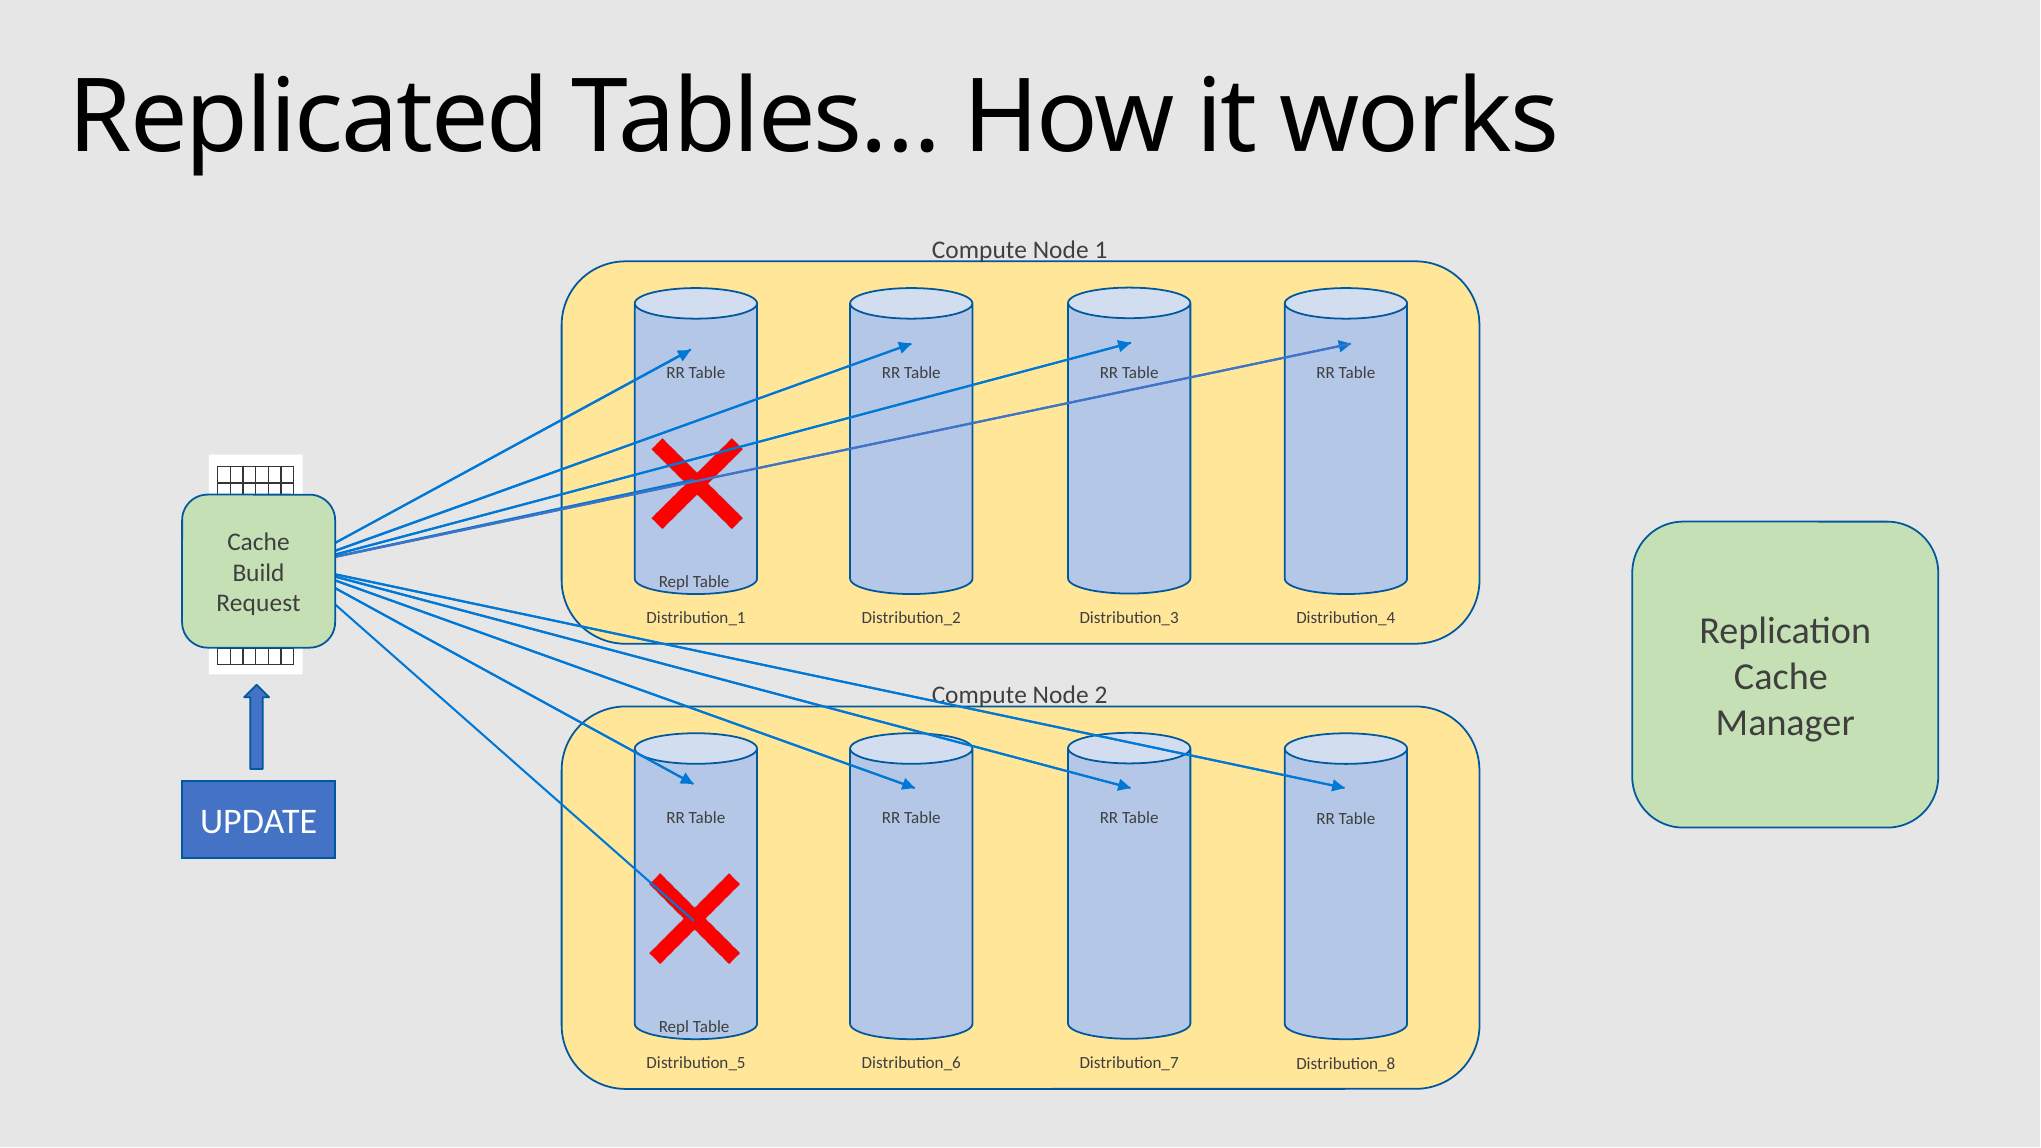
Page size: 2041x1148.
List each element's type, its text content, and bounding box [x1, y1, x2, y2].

text_box [1283, 732, 1408, 1041]
text_box [1067, 789, 1192, 1040]
table_header [269, 467, 280, 482]
text_box [1283, 287, 1408, 595]
text_box [633, 789, 758, 1033]
text_box Distribution_7 [1064, 1044, 1195, 1080]
table_cell [256, 484, 268, 493]
table_header [231, 467, 242, 482]
text_box Distribution_8 [1280, 1044, 1412, 1080]
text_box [293, 343, 1352, 566]
text_box RR Table [1075, 799, 1184, 835]
table_header [282, 467, 293, 482]
text_box Distribution_4 [1345, 599, 1412, 635]
table_cell [231, 484, 242, 493]
text_box [208, 454, 293, 493]
picture [633, 857, 757, 981]
table_cell [231, 649, 242, 664]
text_box Compute Node 1 [915, 225, 1124, 271]
text_box RR Table [1352, 354, 1400, 390]
text_box RR Table [695, 799, 750, 835]
text_box [560, 705, 1481, 1090]
text_box Distribution_5 [630, 1044, 762, 1080]
text_box Repl Table [640, 1008, 749, 1044]
table_cell [256, 649, 268, 664]
table_cell [218, 649, 230, 664]
text_box [633, 287, 758, 342]
text_box [1067, 286, 1192, 343]
table_cell [244, 484, 255, 493]
table_header [218, 467, 230, 482]
text_box Distribution_6 [846, 1044, 977, 1080]
table_cell [282, 649, 293, 664]
text_box Replication Cache Manager [1631, 520, 1940, 829]
text_box UPDATE [181, 780, 293, 859]
table_cell [269, 649, 280, 664]
text_box RR Table [857, 799, 966, 835]
table_cell [218, 484, 230, 493]
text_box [293, 789, 695, 922]
text_box RR Table [1292, 799, 1400, 835]
title Replicated Tables… How it works [45, 48, 1996, 199]
table_header [244, 467, 255, 482]
text_box [849, 789, 974, 1041]
text_box [243, 684, 270, 770]
table_cell [244, 649, 255, 664]
table_header [256, 467, 268, 482]
text_box [560, 260, 1481, 645]
text_box [849, 287, 974, 342]
text_box Cache Build Request [181, 493, 293, 649]
table_cell [269, 484, 280, 493]
table_cell [282, 484, 293, 493]
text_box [293, 565, 1345, 789]
text_box [208, 649, 293, 675]
